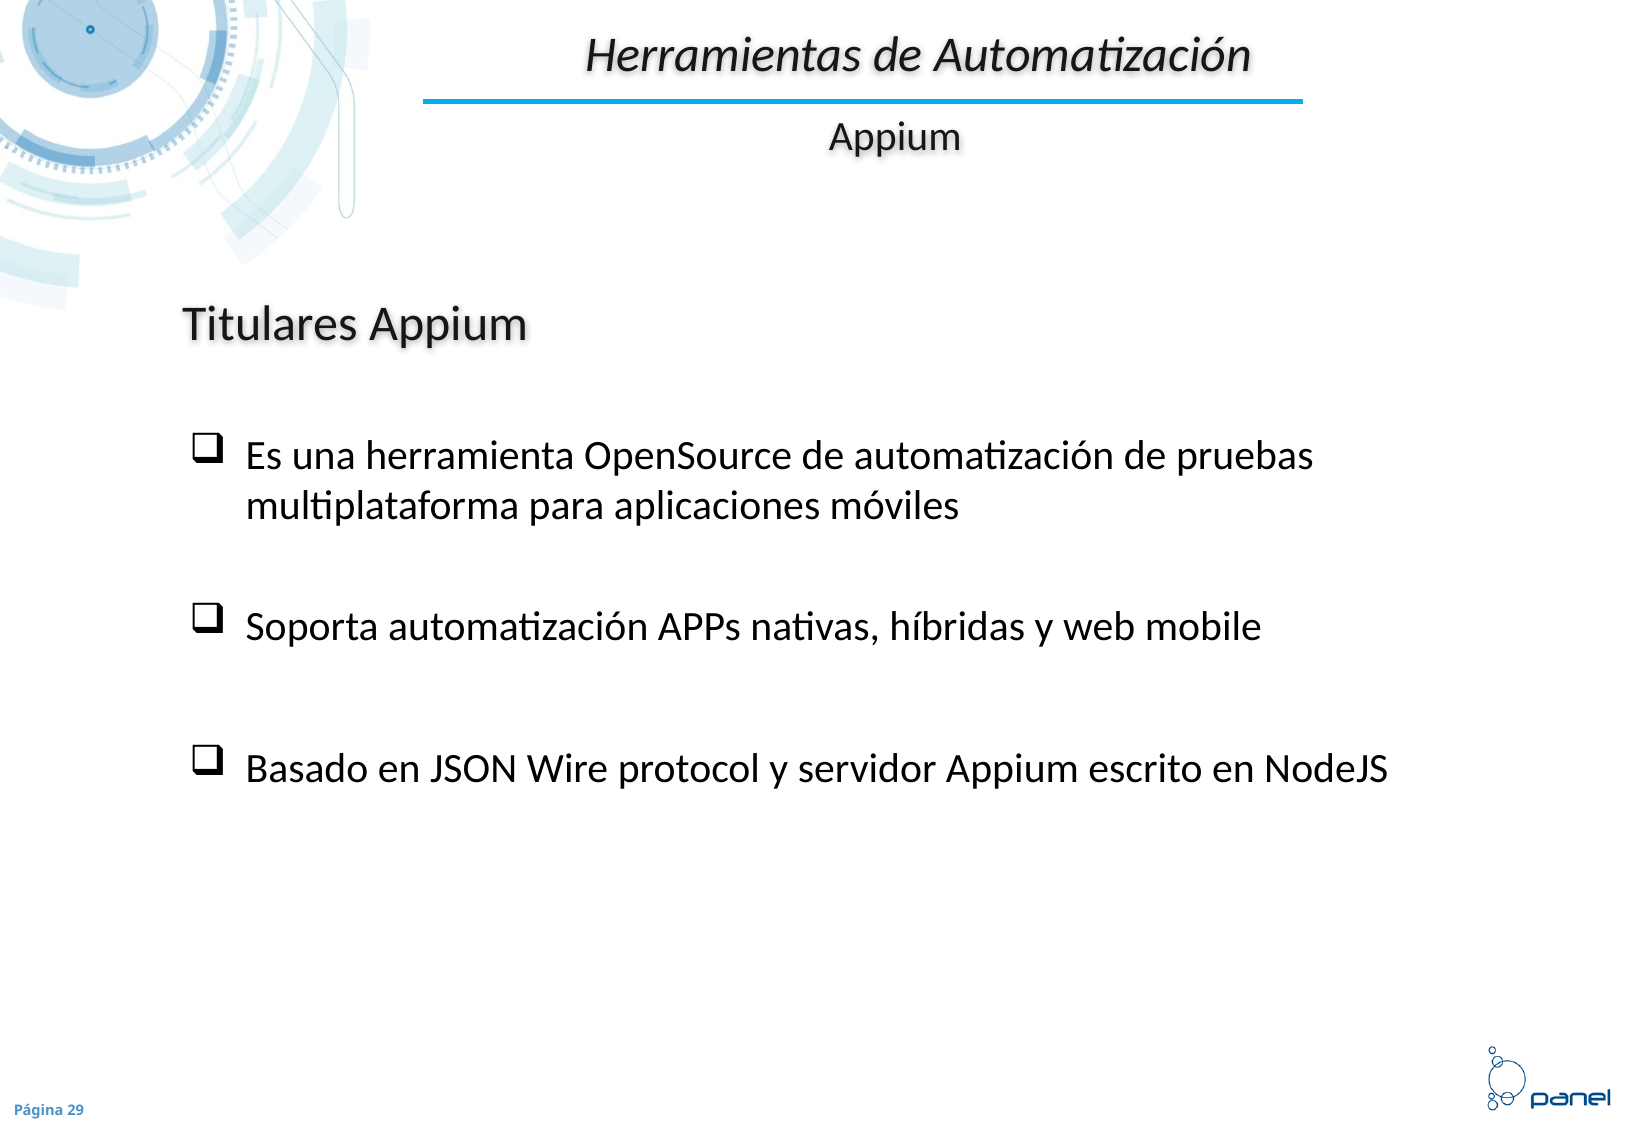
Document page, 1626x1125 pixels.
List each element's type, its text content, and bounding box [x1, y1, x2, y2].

text_box Appium [682, 111, 1108, 167]
text_box Herramientas de Automatización [245, 13, 1593, 89]
slide_number Página 29 [0, 1093, 338, 1125]
text_box Basado en JSON Wire protocol y servidor Appium escrito en NodeJS [174, 733, 1486, 798]
text_box Soporta automatización APPs nativas, híbridas y web mobile [174, 591, 1486, 657]
picture [1476, 1039, 1618, 1118]
text_box Titulares Appium [167, 283, 1515, 358]
text_box Es una herramienta OpenSource de automatización de pruebas multiplataforma para aplicaciones móviles [174, 420, 1486, 536]
picture [0, 0, 1108, 344]
